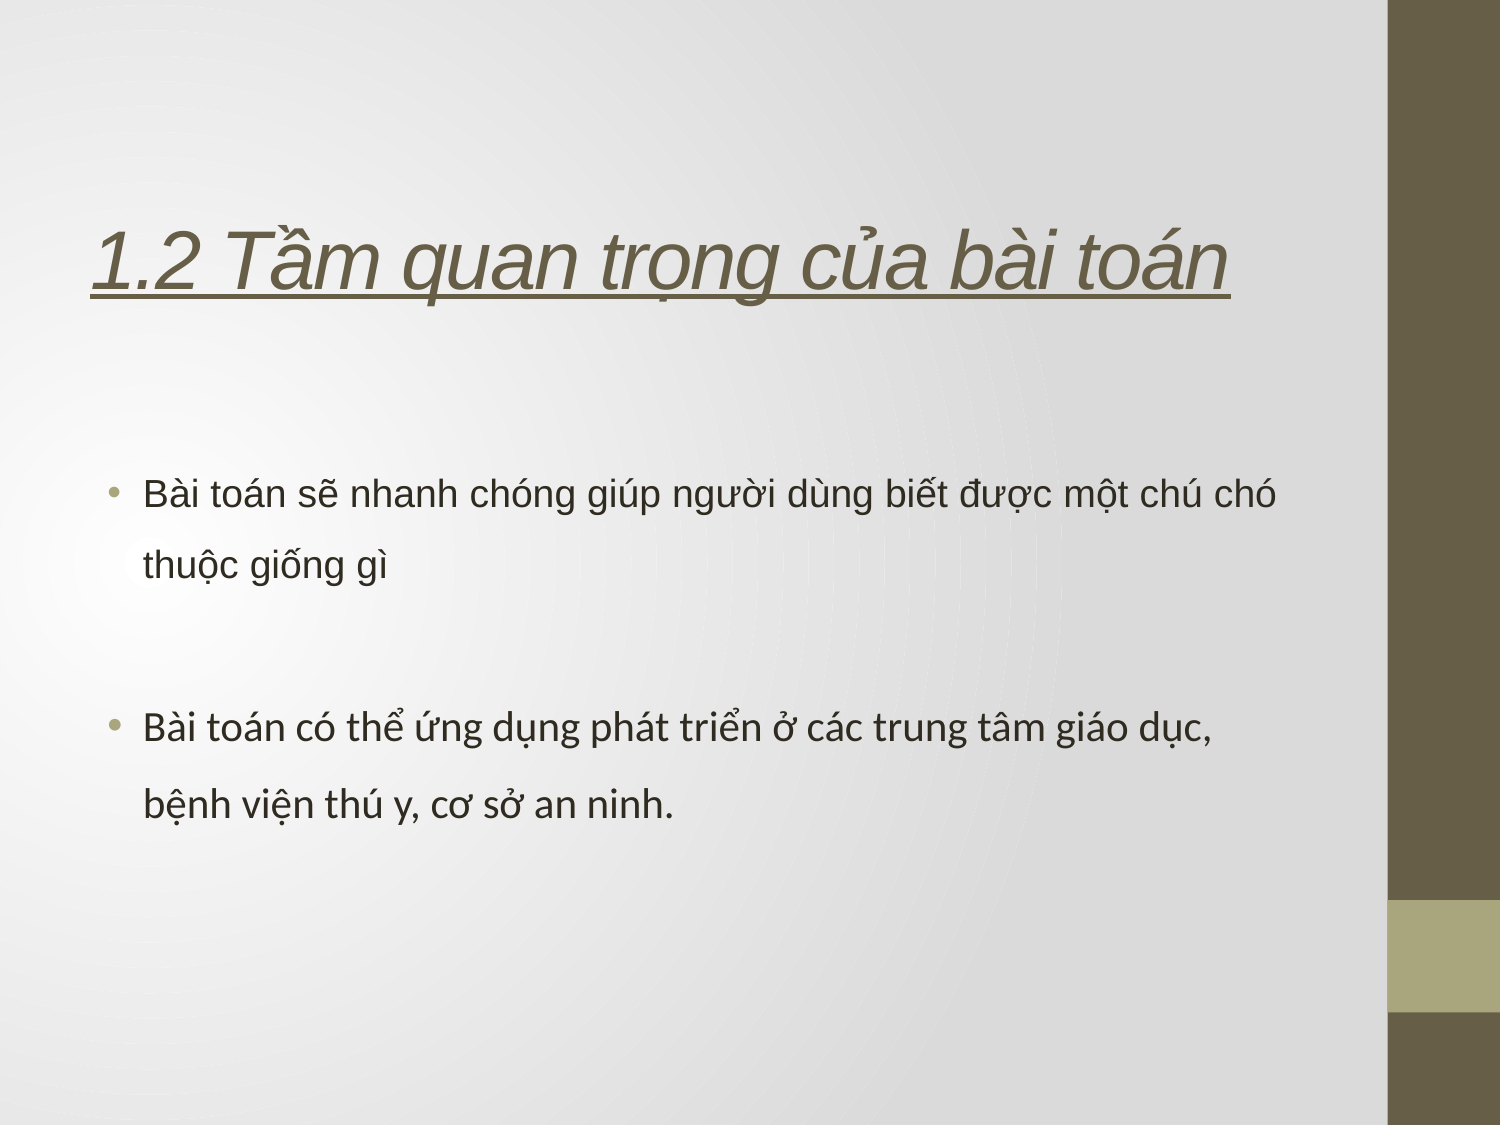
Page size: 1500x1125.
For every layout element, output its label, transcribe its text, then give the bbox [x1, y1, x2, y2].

title 1.2 Tầm quan trọng của bài toán [75, 162, 1325, 350]
list Bài toán sẽ nhanh chóng giúp người dùng biết được một chú chó thuộc giống gì Bài toán có thể ứng dụng phát triển ở các trung tâm giáo dục, bệnh viện thú y, cơ sở an ninh. [75, 437, 1325, 838]
